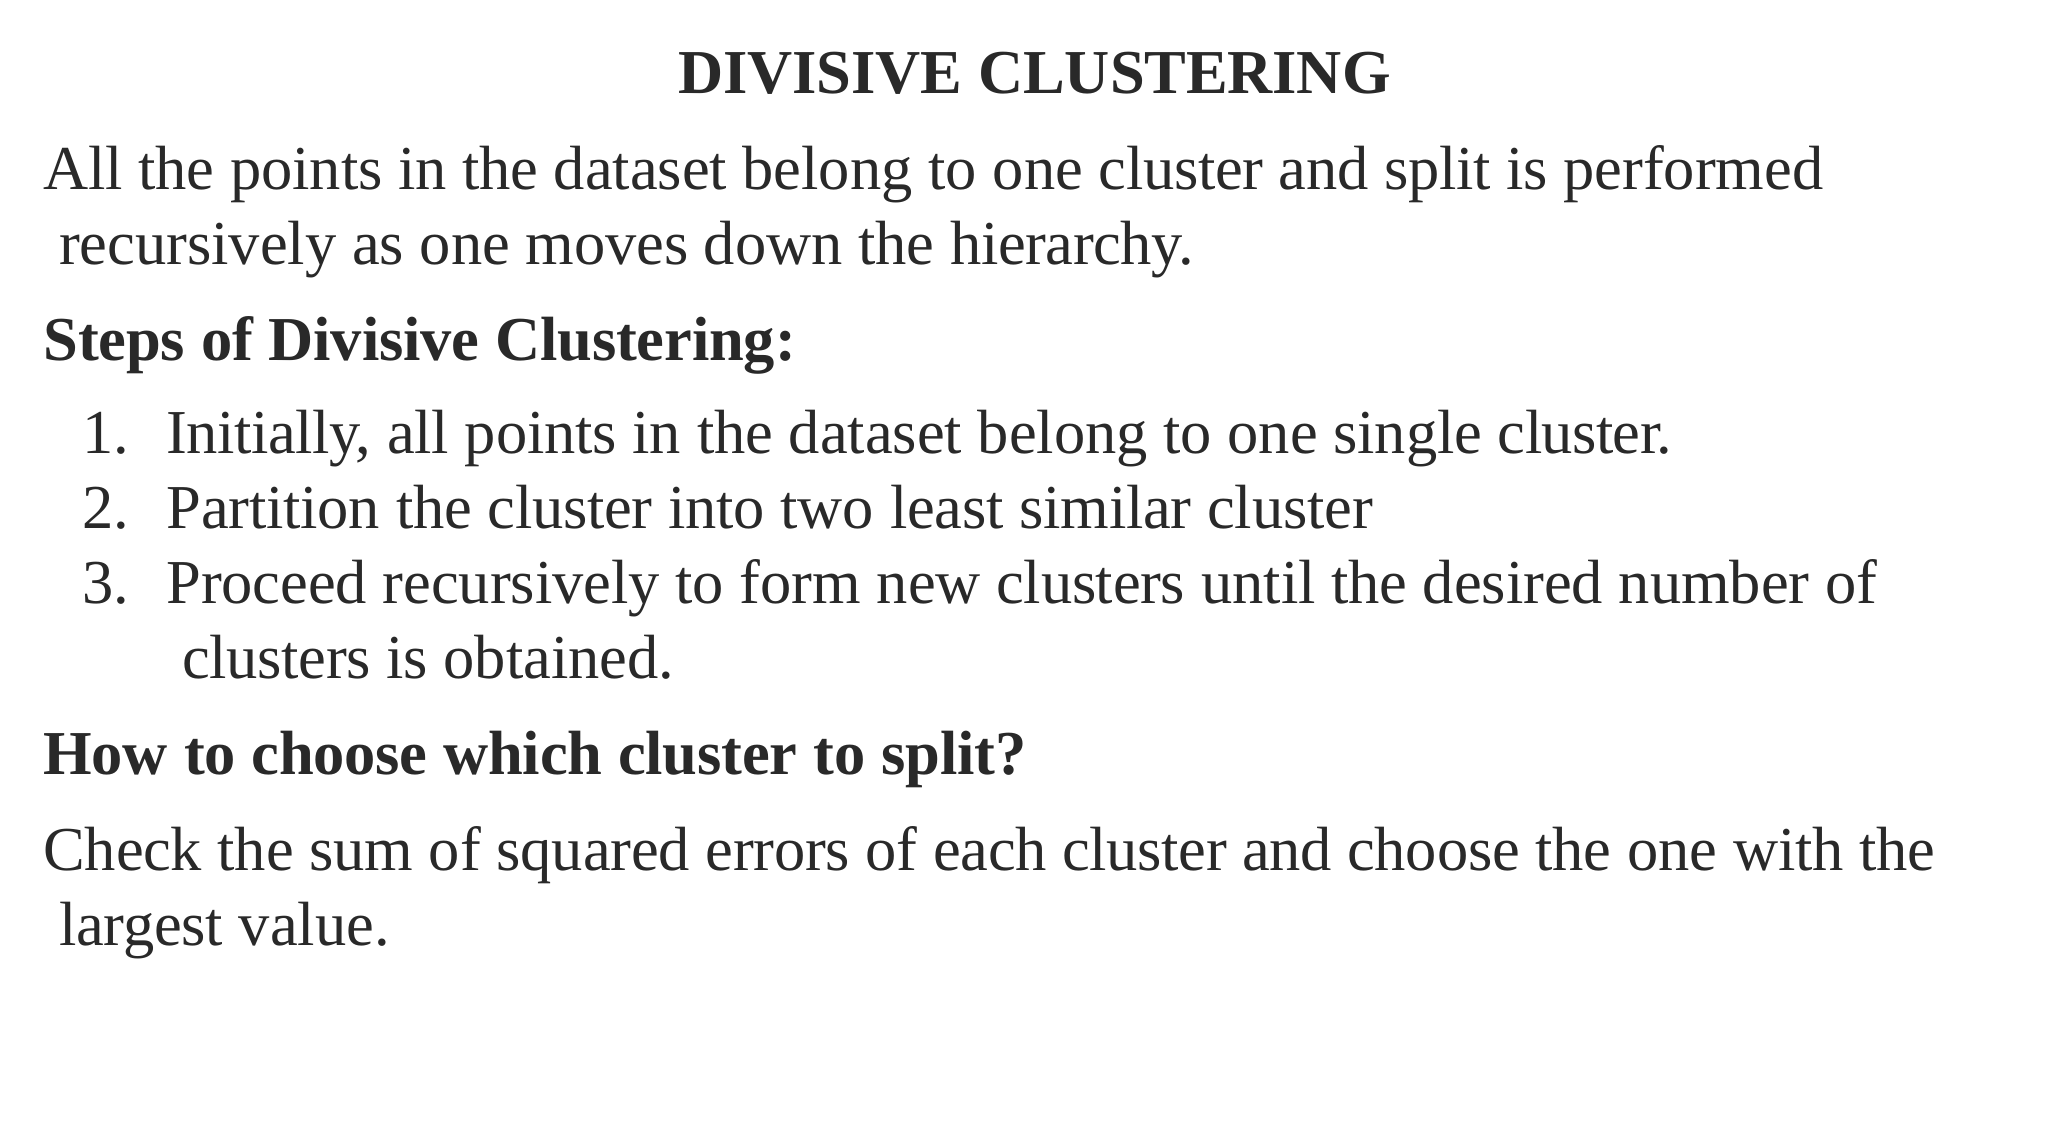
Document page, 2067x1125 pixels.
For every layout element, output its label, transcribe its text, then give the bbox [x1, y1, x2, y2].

text_box DIVISIVE CLUSTERING All the points in the dataset belong to one cluster and split is performed recursively as one moves down the hierarchy. Steps of Divisive Clustering: Initially, all points in the dataset belong to one single cluster. Partition the cluster into two least similar cluster Proceed recursively to form new clusters until the desired number of clusters is obtained. How to choose which cluster to split? Check the sum of squared errors of each cluster and choose the one with the largest value. [41, 8, 1944, 958]
